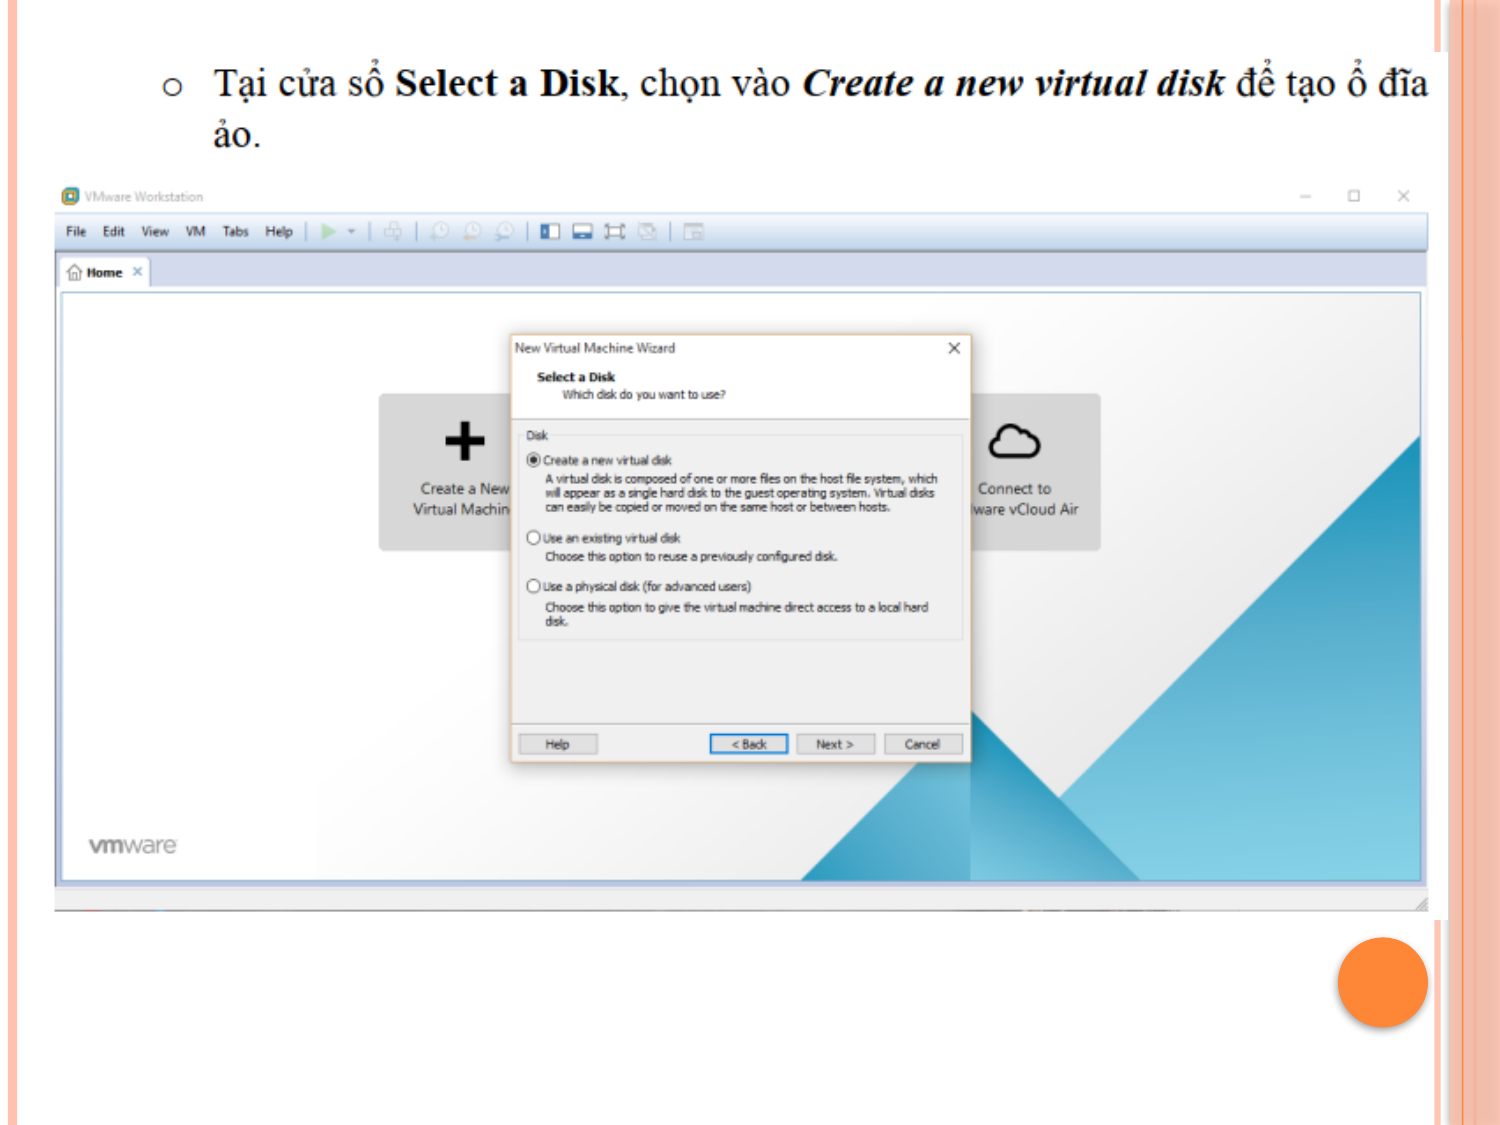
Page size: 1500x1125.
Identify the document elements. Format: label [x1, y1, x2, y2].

picture [49, 51, 1449, 920]
